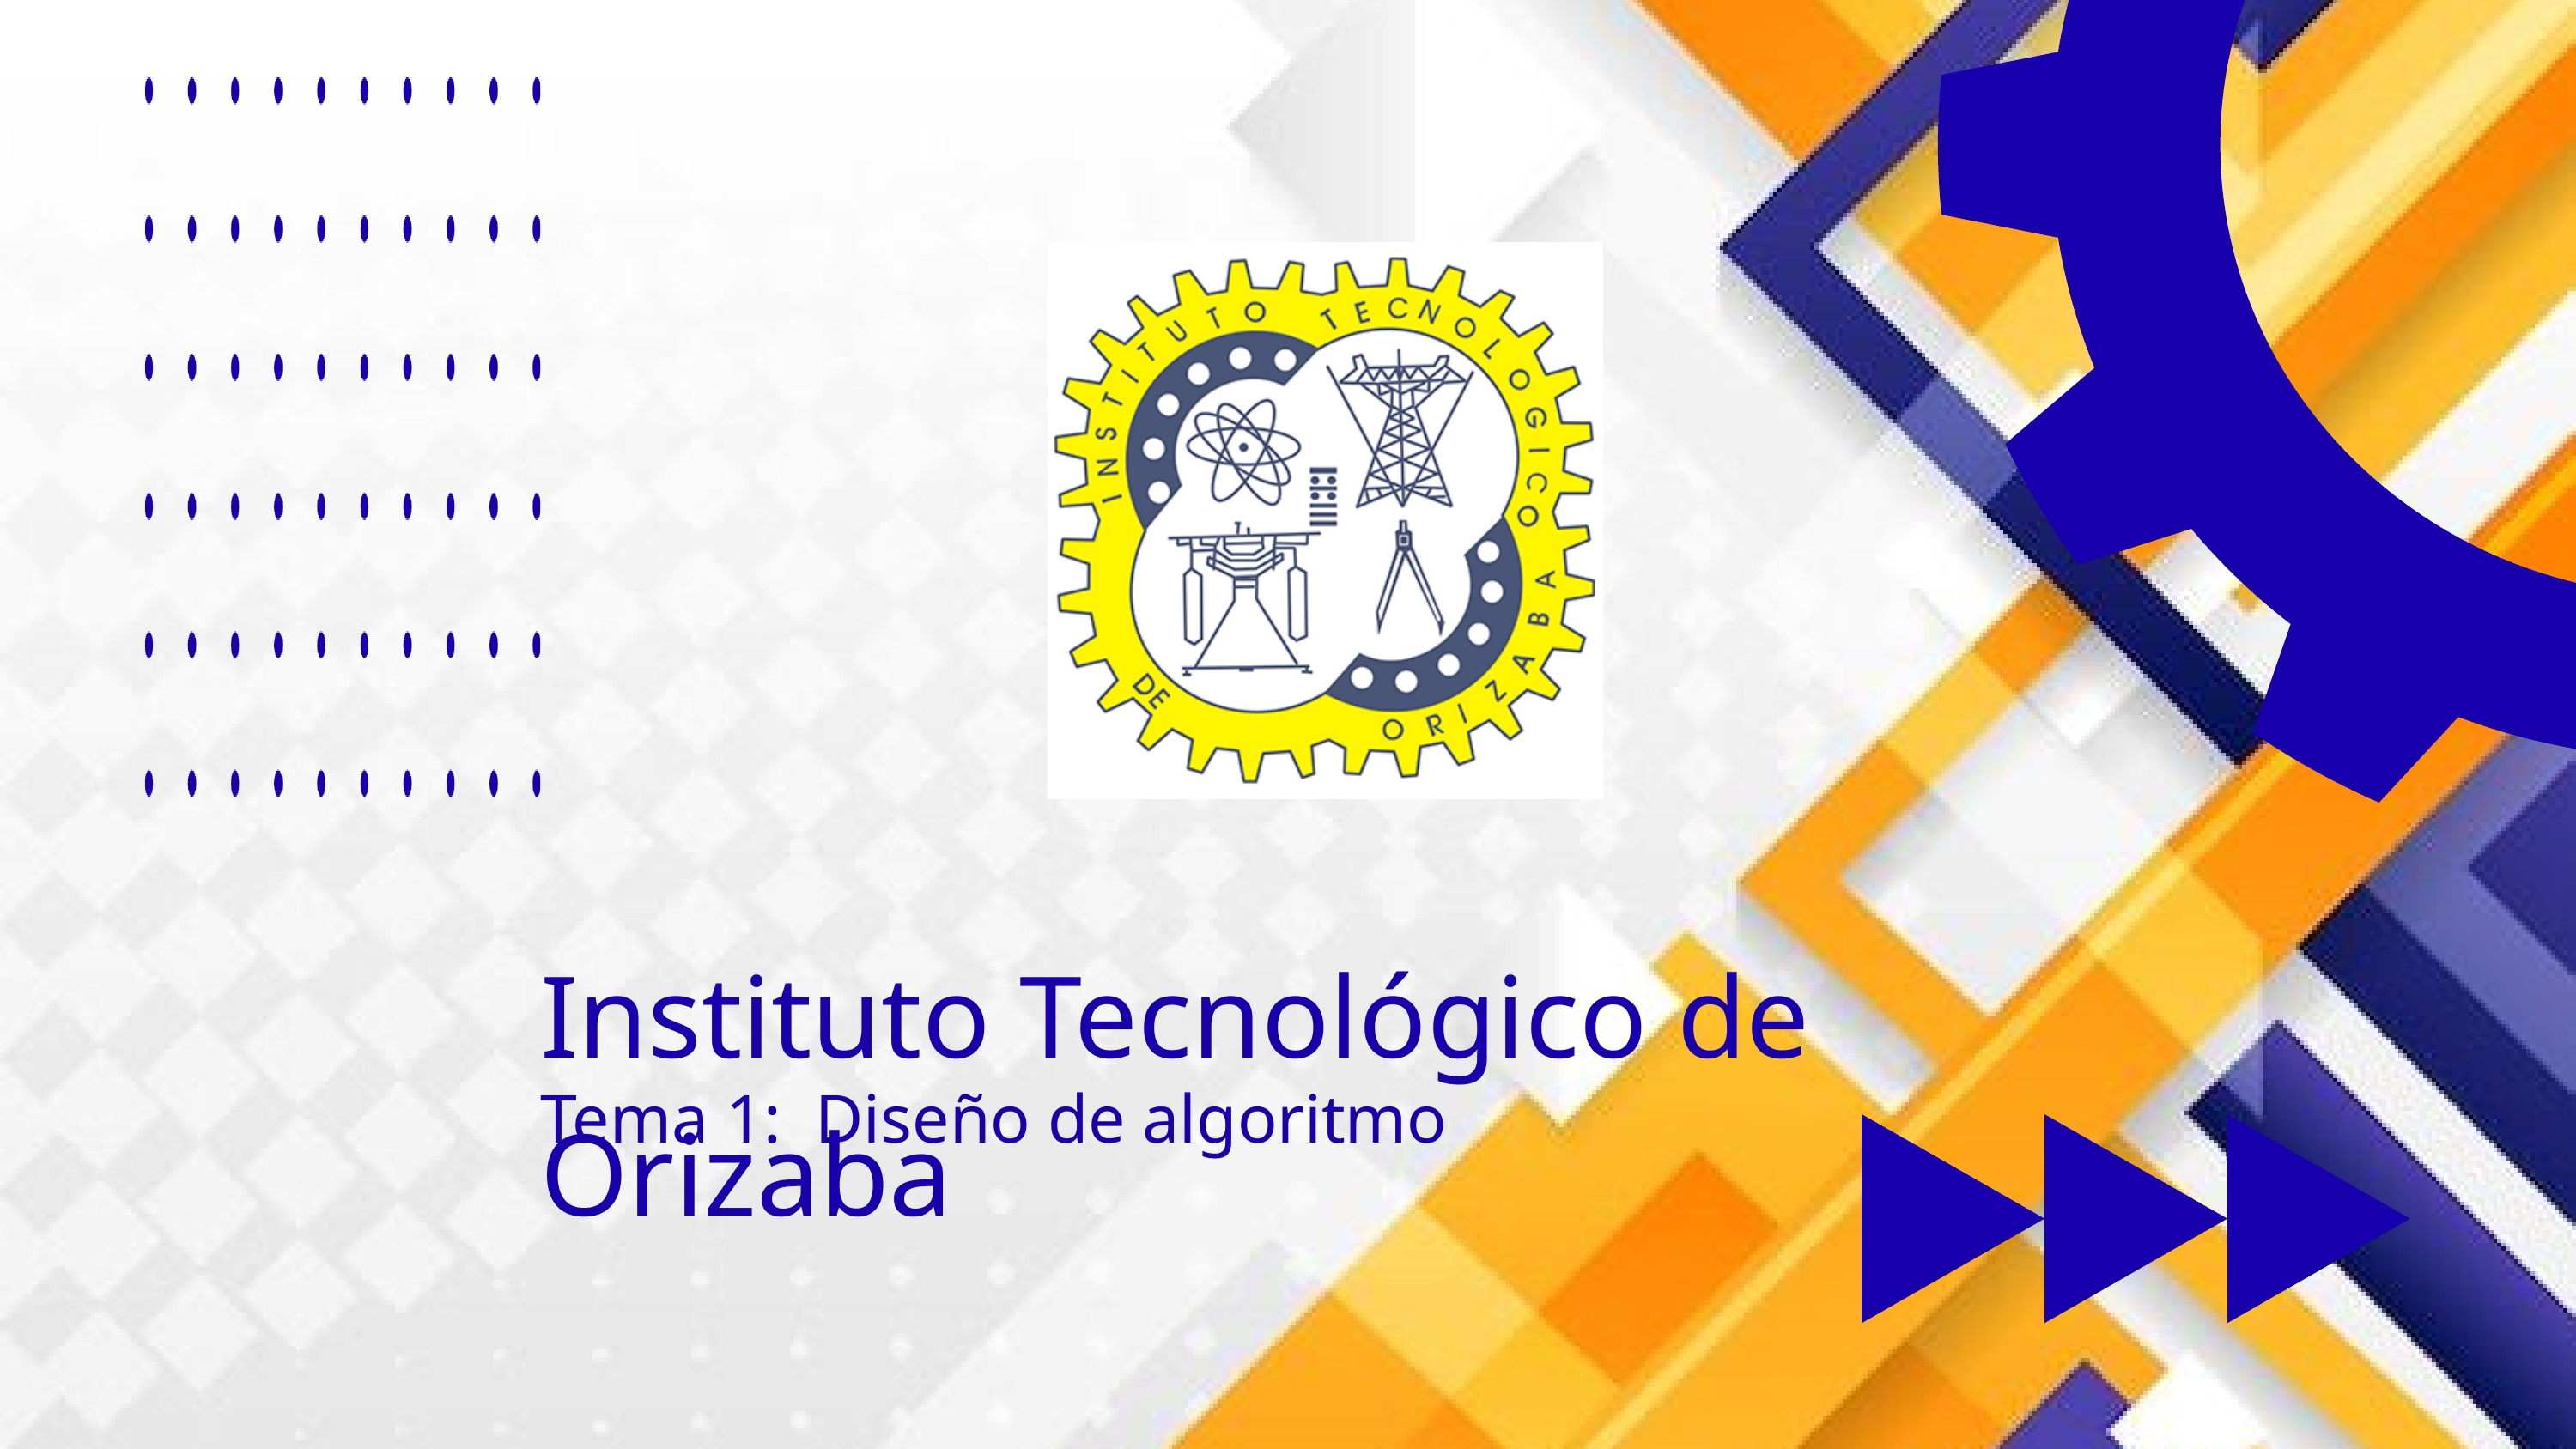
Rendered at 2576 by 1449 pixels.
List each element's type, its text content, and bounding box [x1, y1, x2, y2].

text_box [1047, 242, 1603, 799]
text_box [0, 0, 2576, 1449]
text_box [2241, 1126, 2424, 1311]
text_box Instituto Tecnológico de Orizaba [540, 922, 2227, 1239]
text_box [144, 76, 541, 799]
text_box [1937, 0, 2576, 868]
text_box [1848, 1126, 2058, 1311]
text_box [2058, 1126, 2241, 1311]
